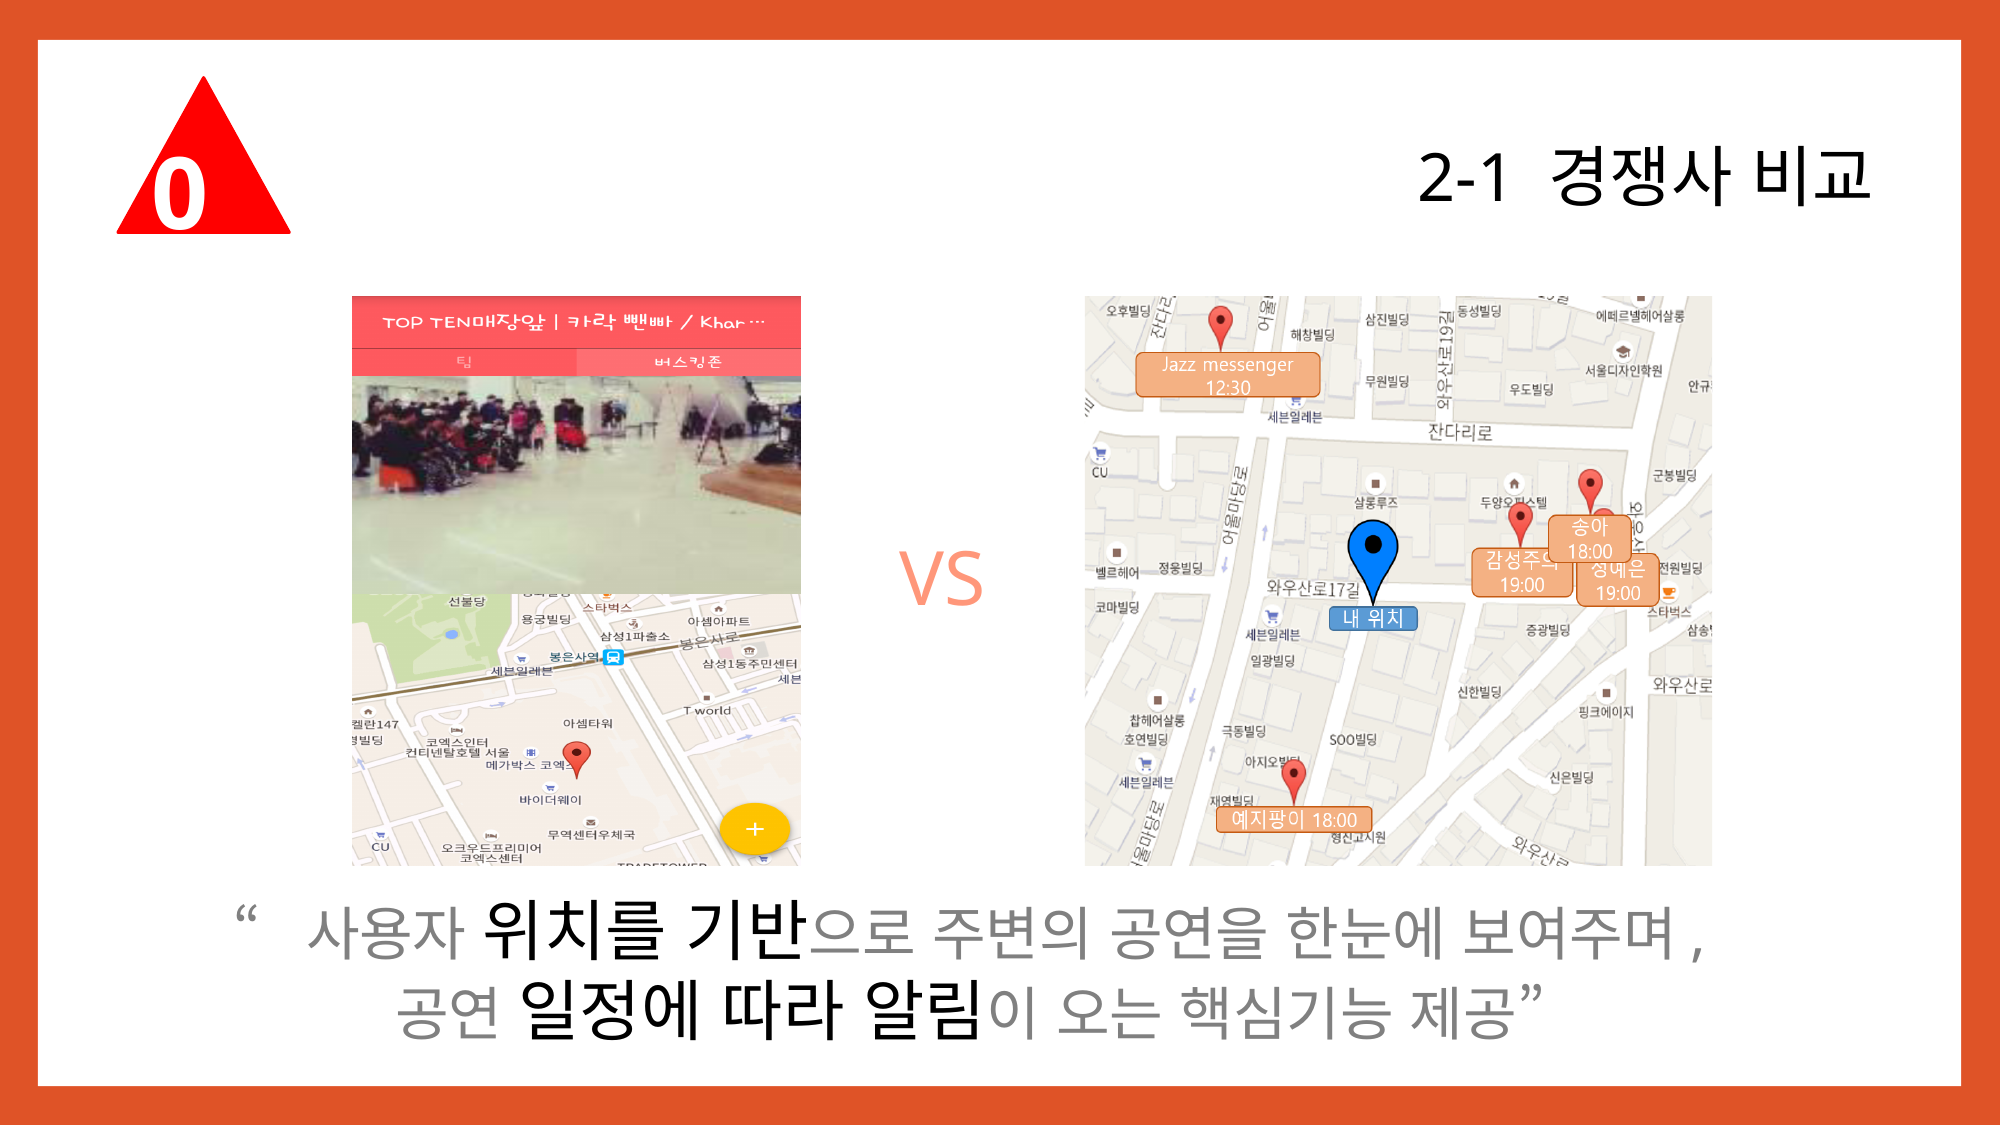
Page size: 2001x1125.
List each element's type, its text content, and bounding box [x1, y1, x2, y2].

text_box VS [885, 523, 1001, 628]
text_box 2-1 경쟁사 비교 [1402, 127, 1890, 222]
text_box “사용자 위치를 기반으로 주변의 공연을 한눈에 보여주며, 공연 일정에 따라 알림이 오는 핵심기능 제공” [219, 881, 1721, 1057]
picture [352, 296, 802, 866]
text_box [117, 77, 290, 259]
picture [1084, 296, 1713, 866]
